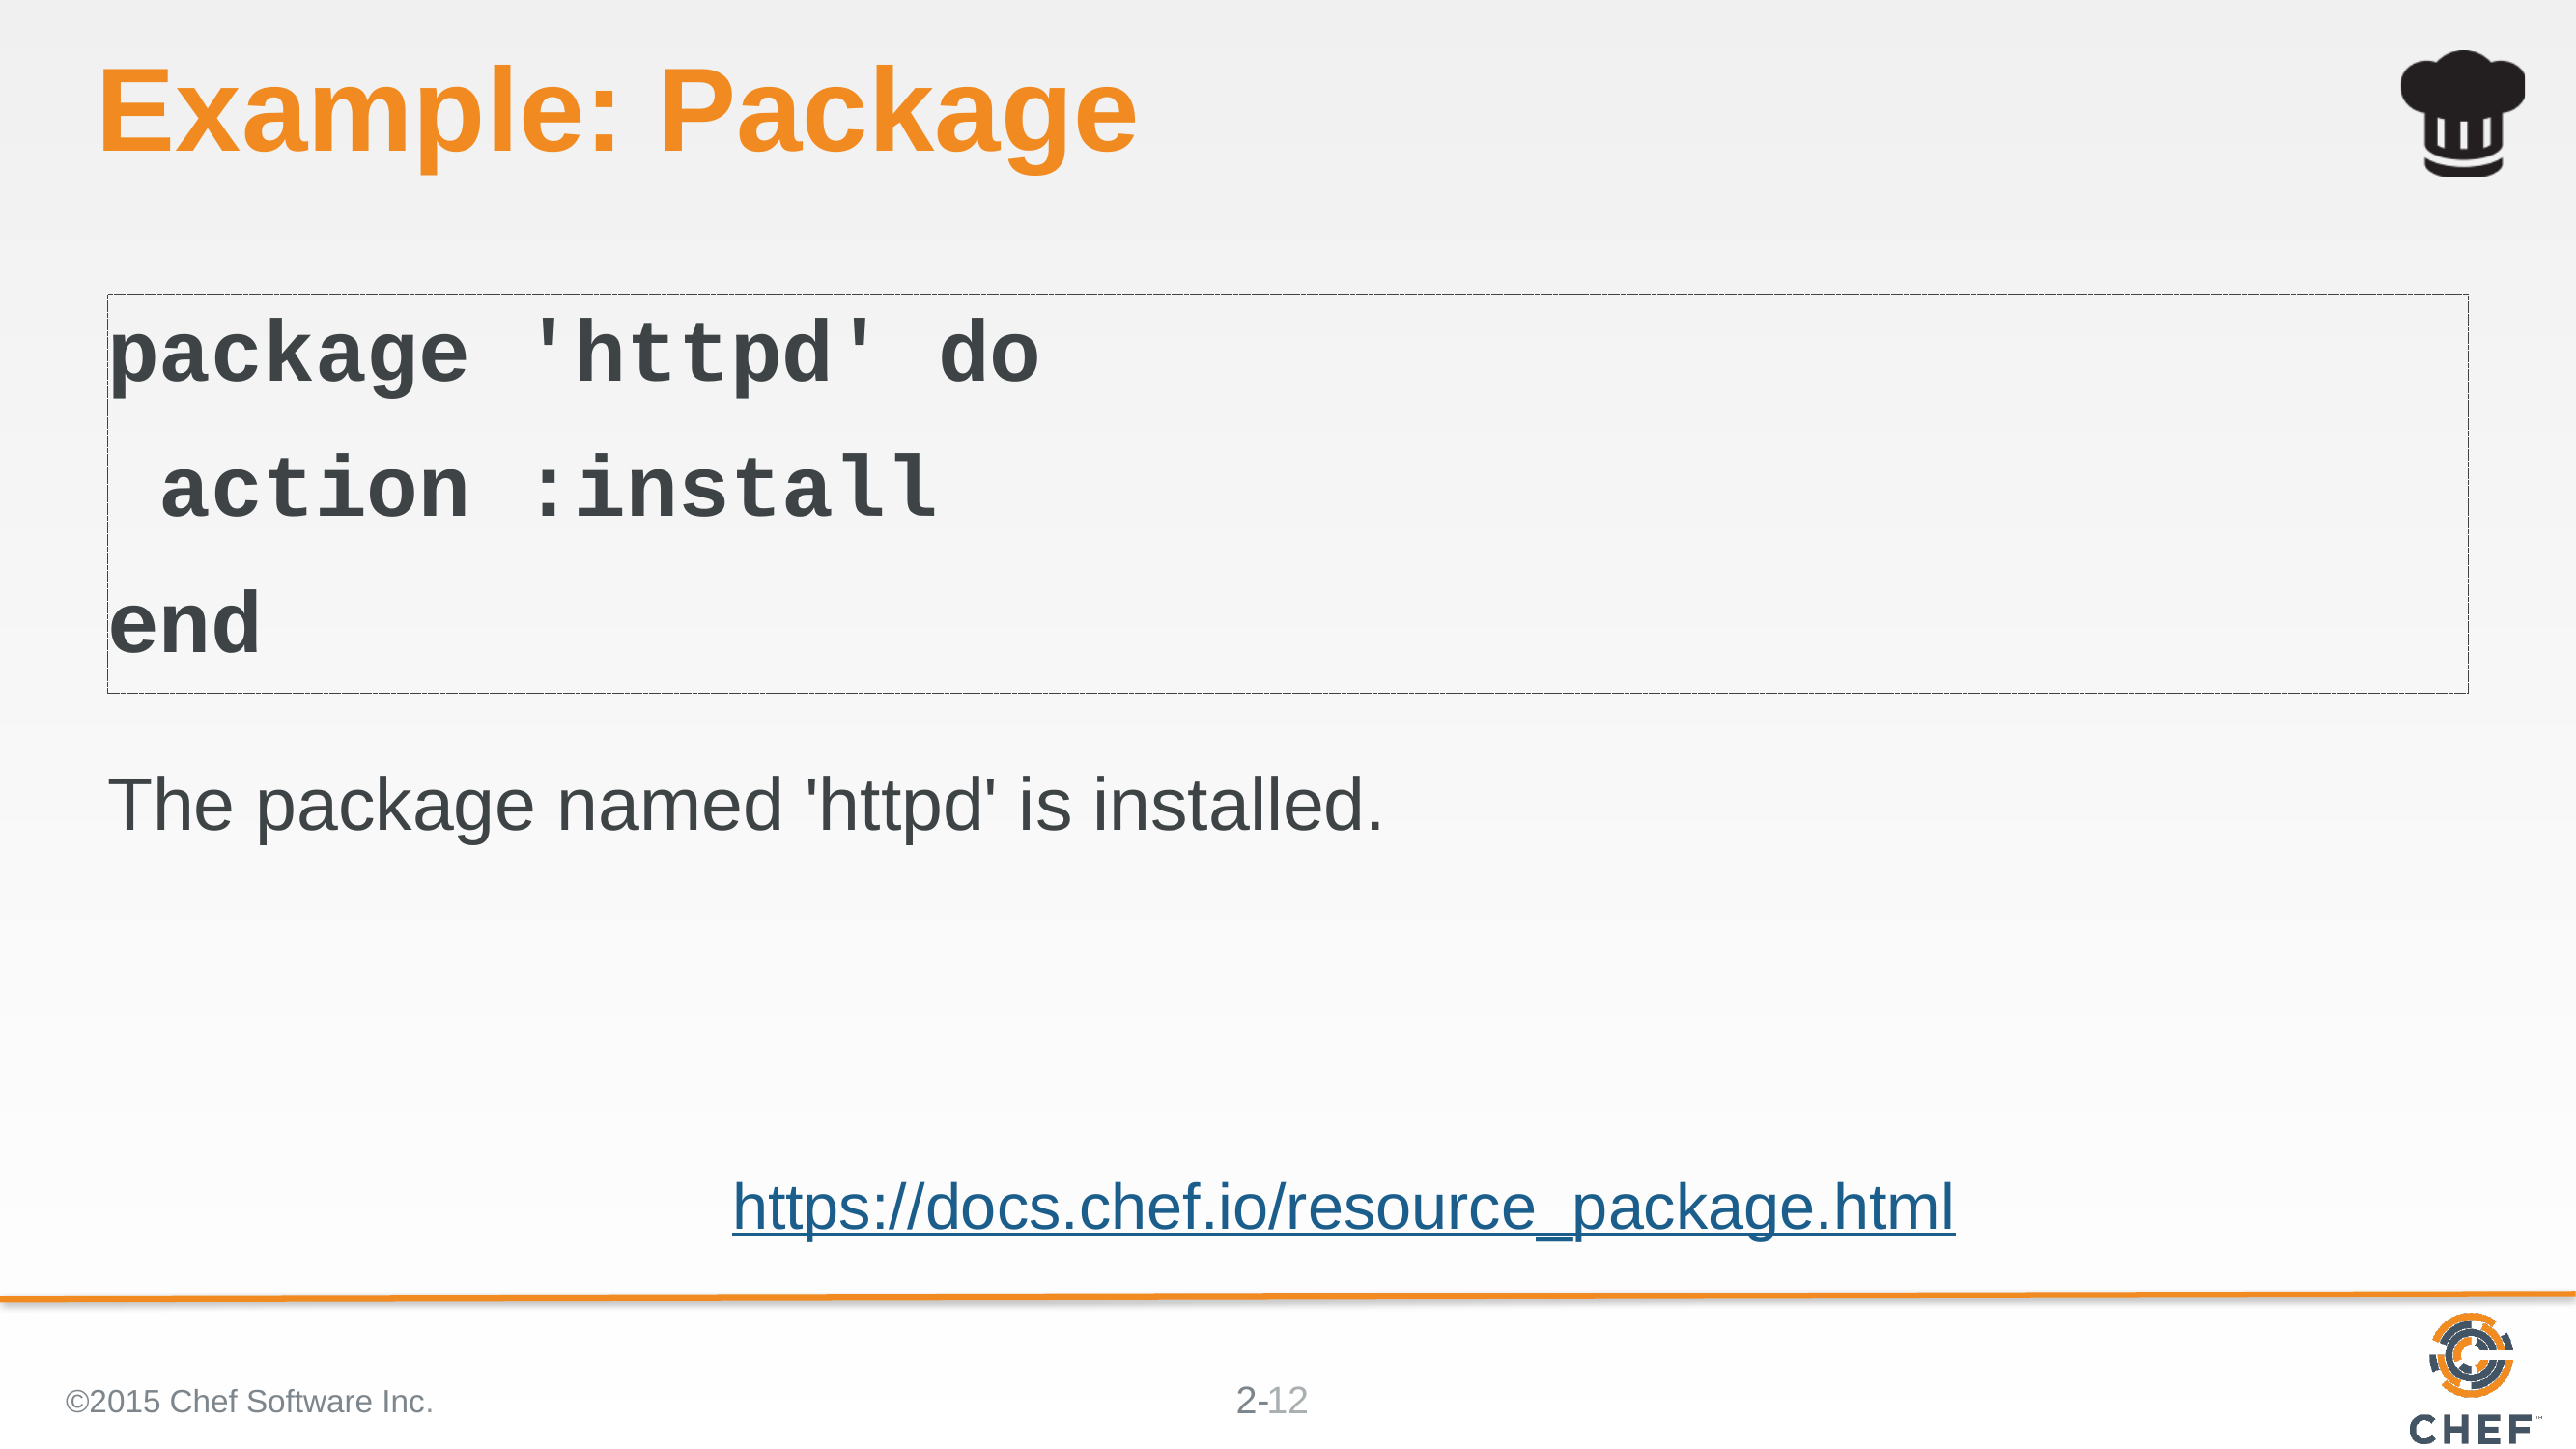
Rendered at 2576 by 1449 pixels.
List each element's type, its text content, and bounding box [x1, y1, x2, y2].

text_box https://docs.chef.io/resource_package.html [674, 1164, 2014, 1262]
text_box The package named 'httpd' is installed. [107, 755, 2469, 1125]
footer ©2015 Chef Software Inc. [51, 1359, 952, 1440]
slide_number 12 [998, 1359, 1578, 1437]
list package 'httpd' do action :install end [107, 294, 2469, 694]
title Example: Package [96, 48, 2463, 180]
picture [2399, 1297, 2550, 1449]
